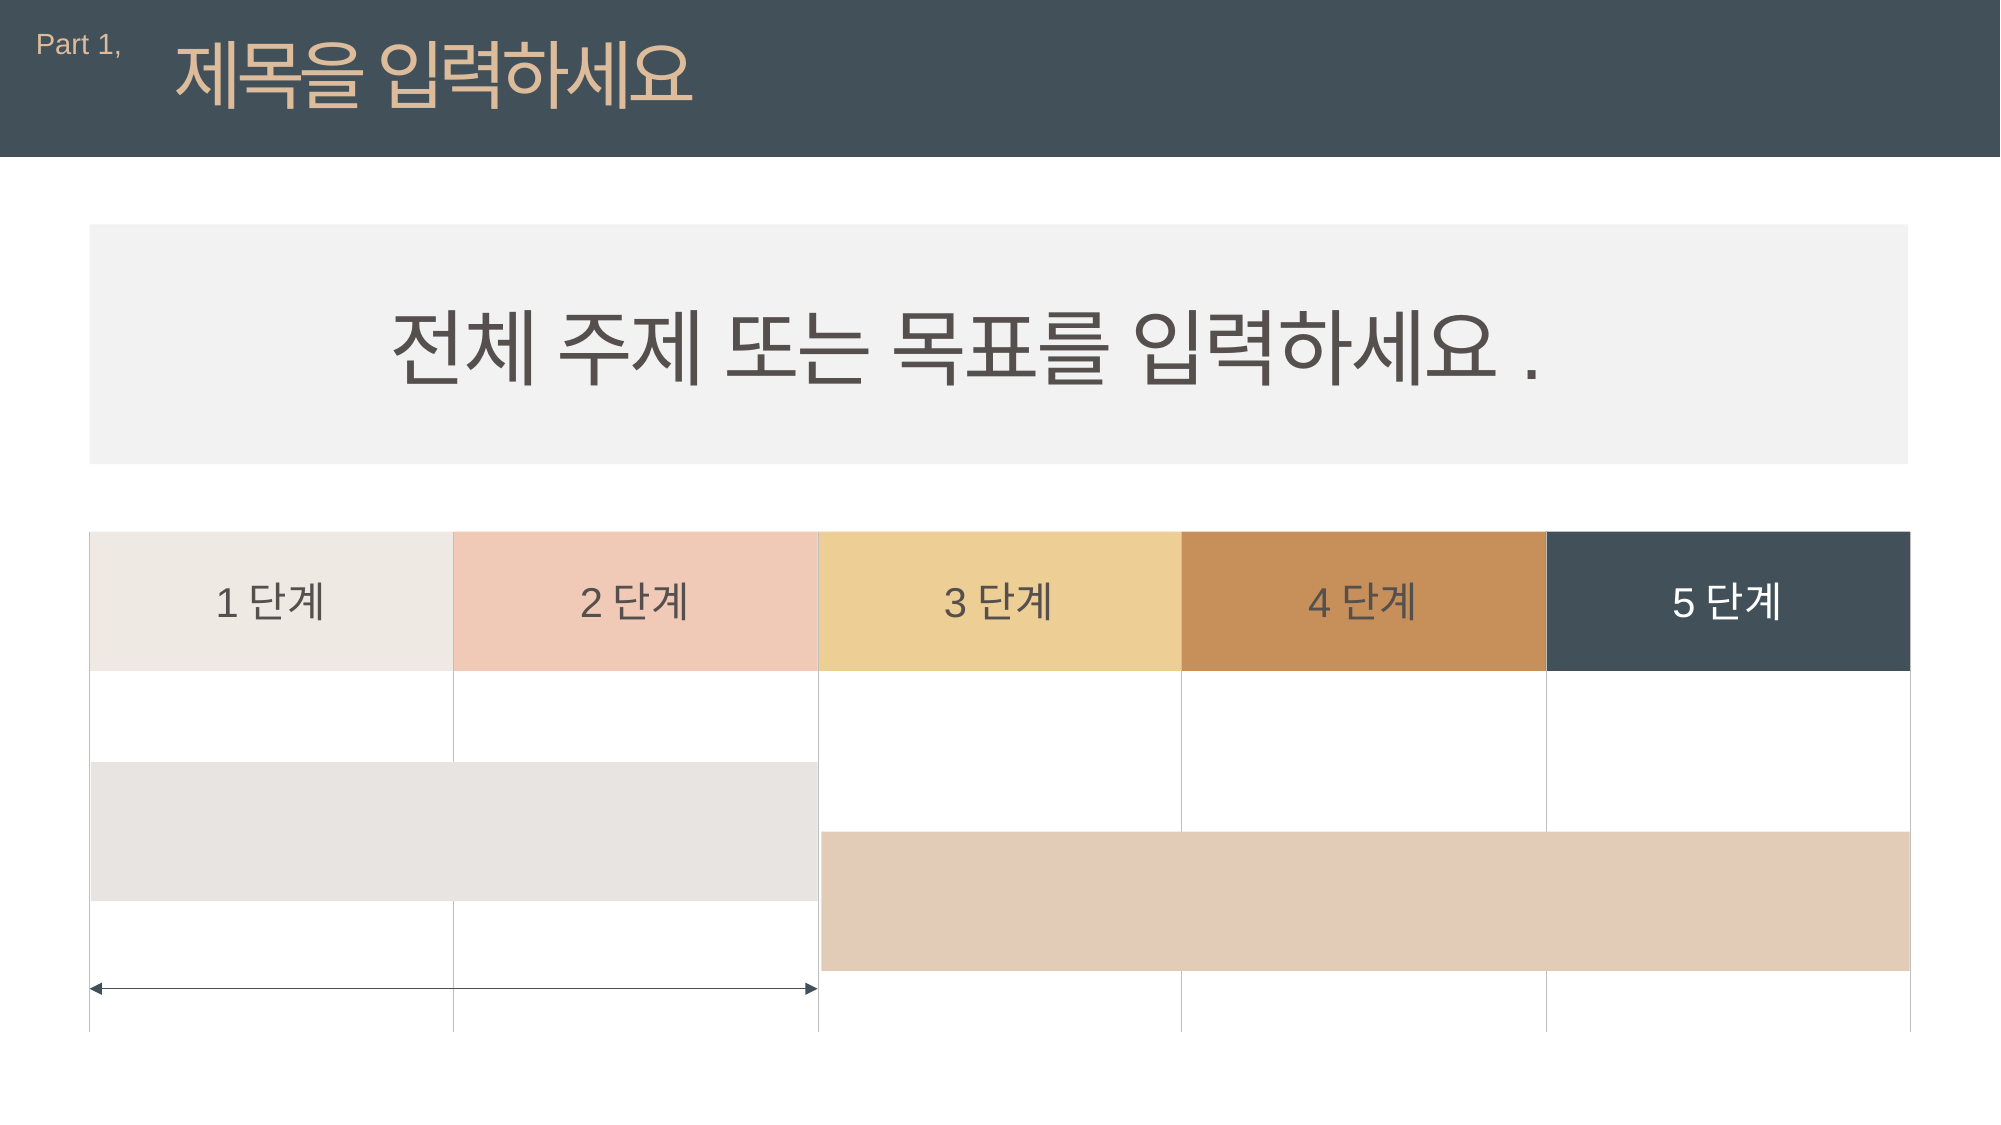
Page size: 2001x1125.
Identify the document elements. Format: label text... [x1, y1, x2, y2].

text_box Part 1, [21, 18, 138, 68]
text_box [89, 223, 1909, 465]
text_box 전체 주제 또는 목표를 입력하세요. [375, 288, 1559, 404]
text_box 제목을 입력하세요 [158, 20, 834, 126]
text_box [0, 0, 2000, 158]
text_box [89, 531, 1911, 1033]
